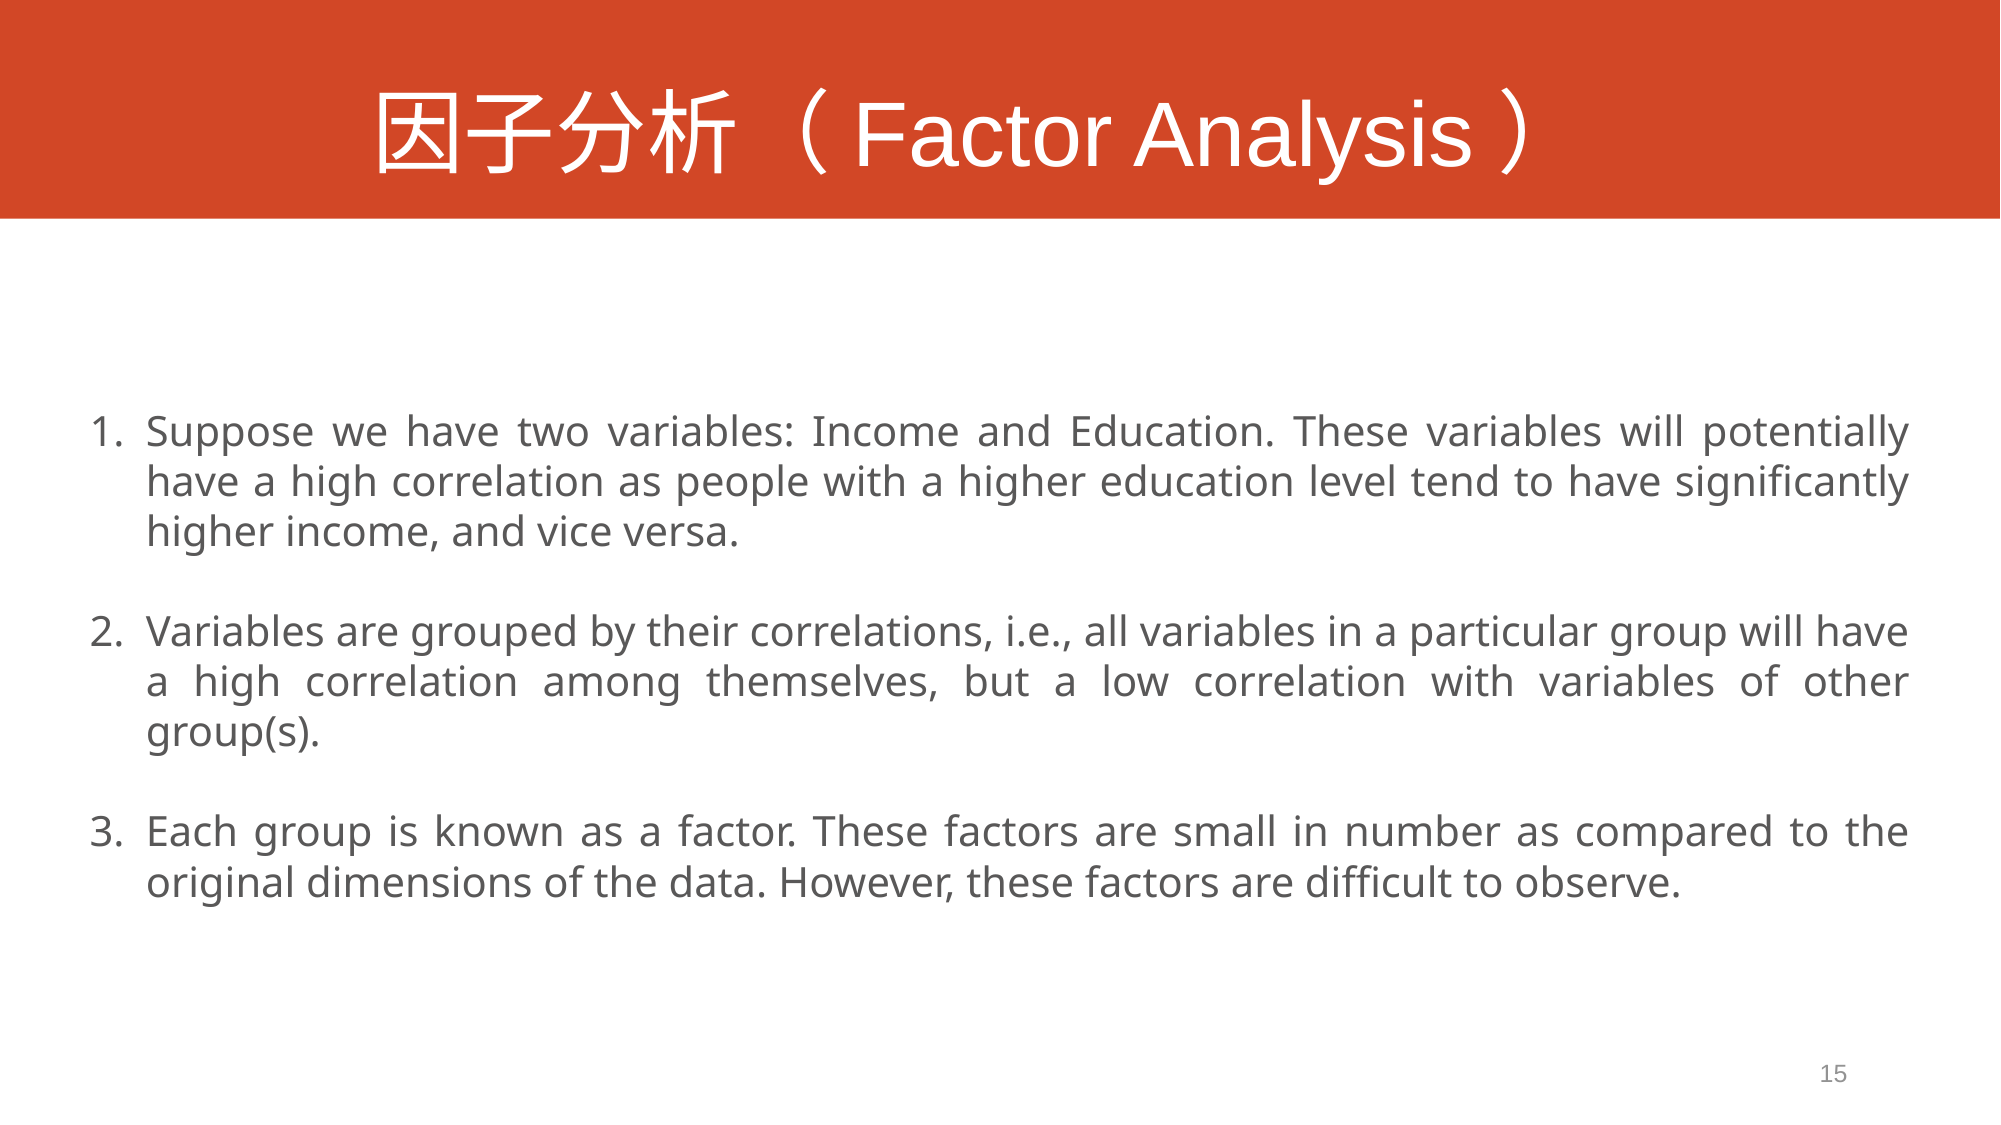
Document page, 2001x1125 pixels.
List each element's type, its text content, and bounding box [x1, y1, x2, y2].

slide_number 15 [1325, 1042, 1863, 1103]
text_box Suppose we have two variables: Income and Education. These variables will potentially have a high correlation as people with a higher education level tend to have significantly higher income, and vice versa. Variables are grouped by their correlations, i.e., all variables in a particular group will have a high correlation among themselves, but a low correlation with variables of other group(s). Each group is known as a factor. These factors are small in number as compared to the original dimensions of the data. However, these factors are difficult to observe. [74, 397, 1926, 913]
title 因子分析（Factor Analysis） [99, 39, 1863, 193]
